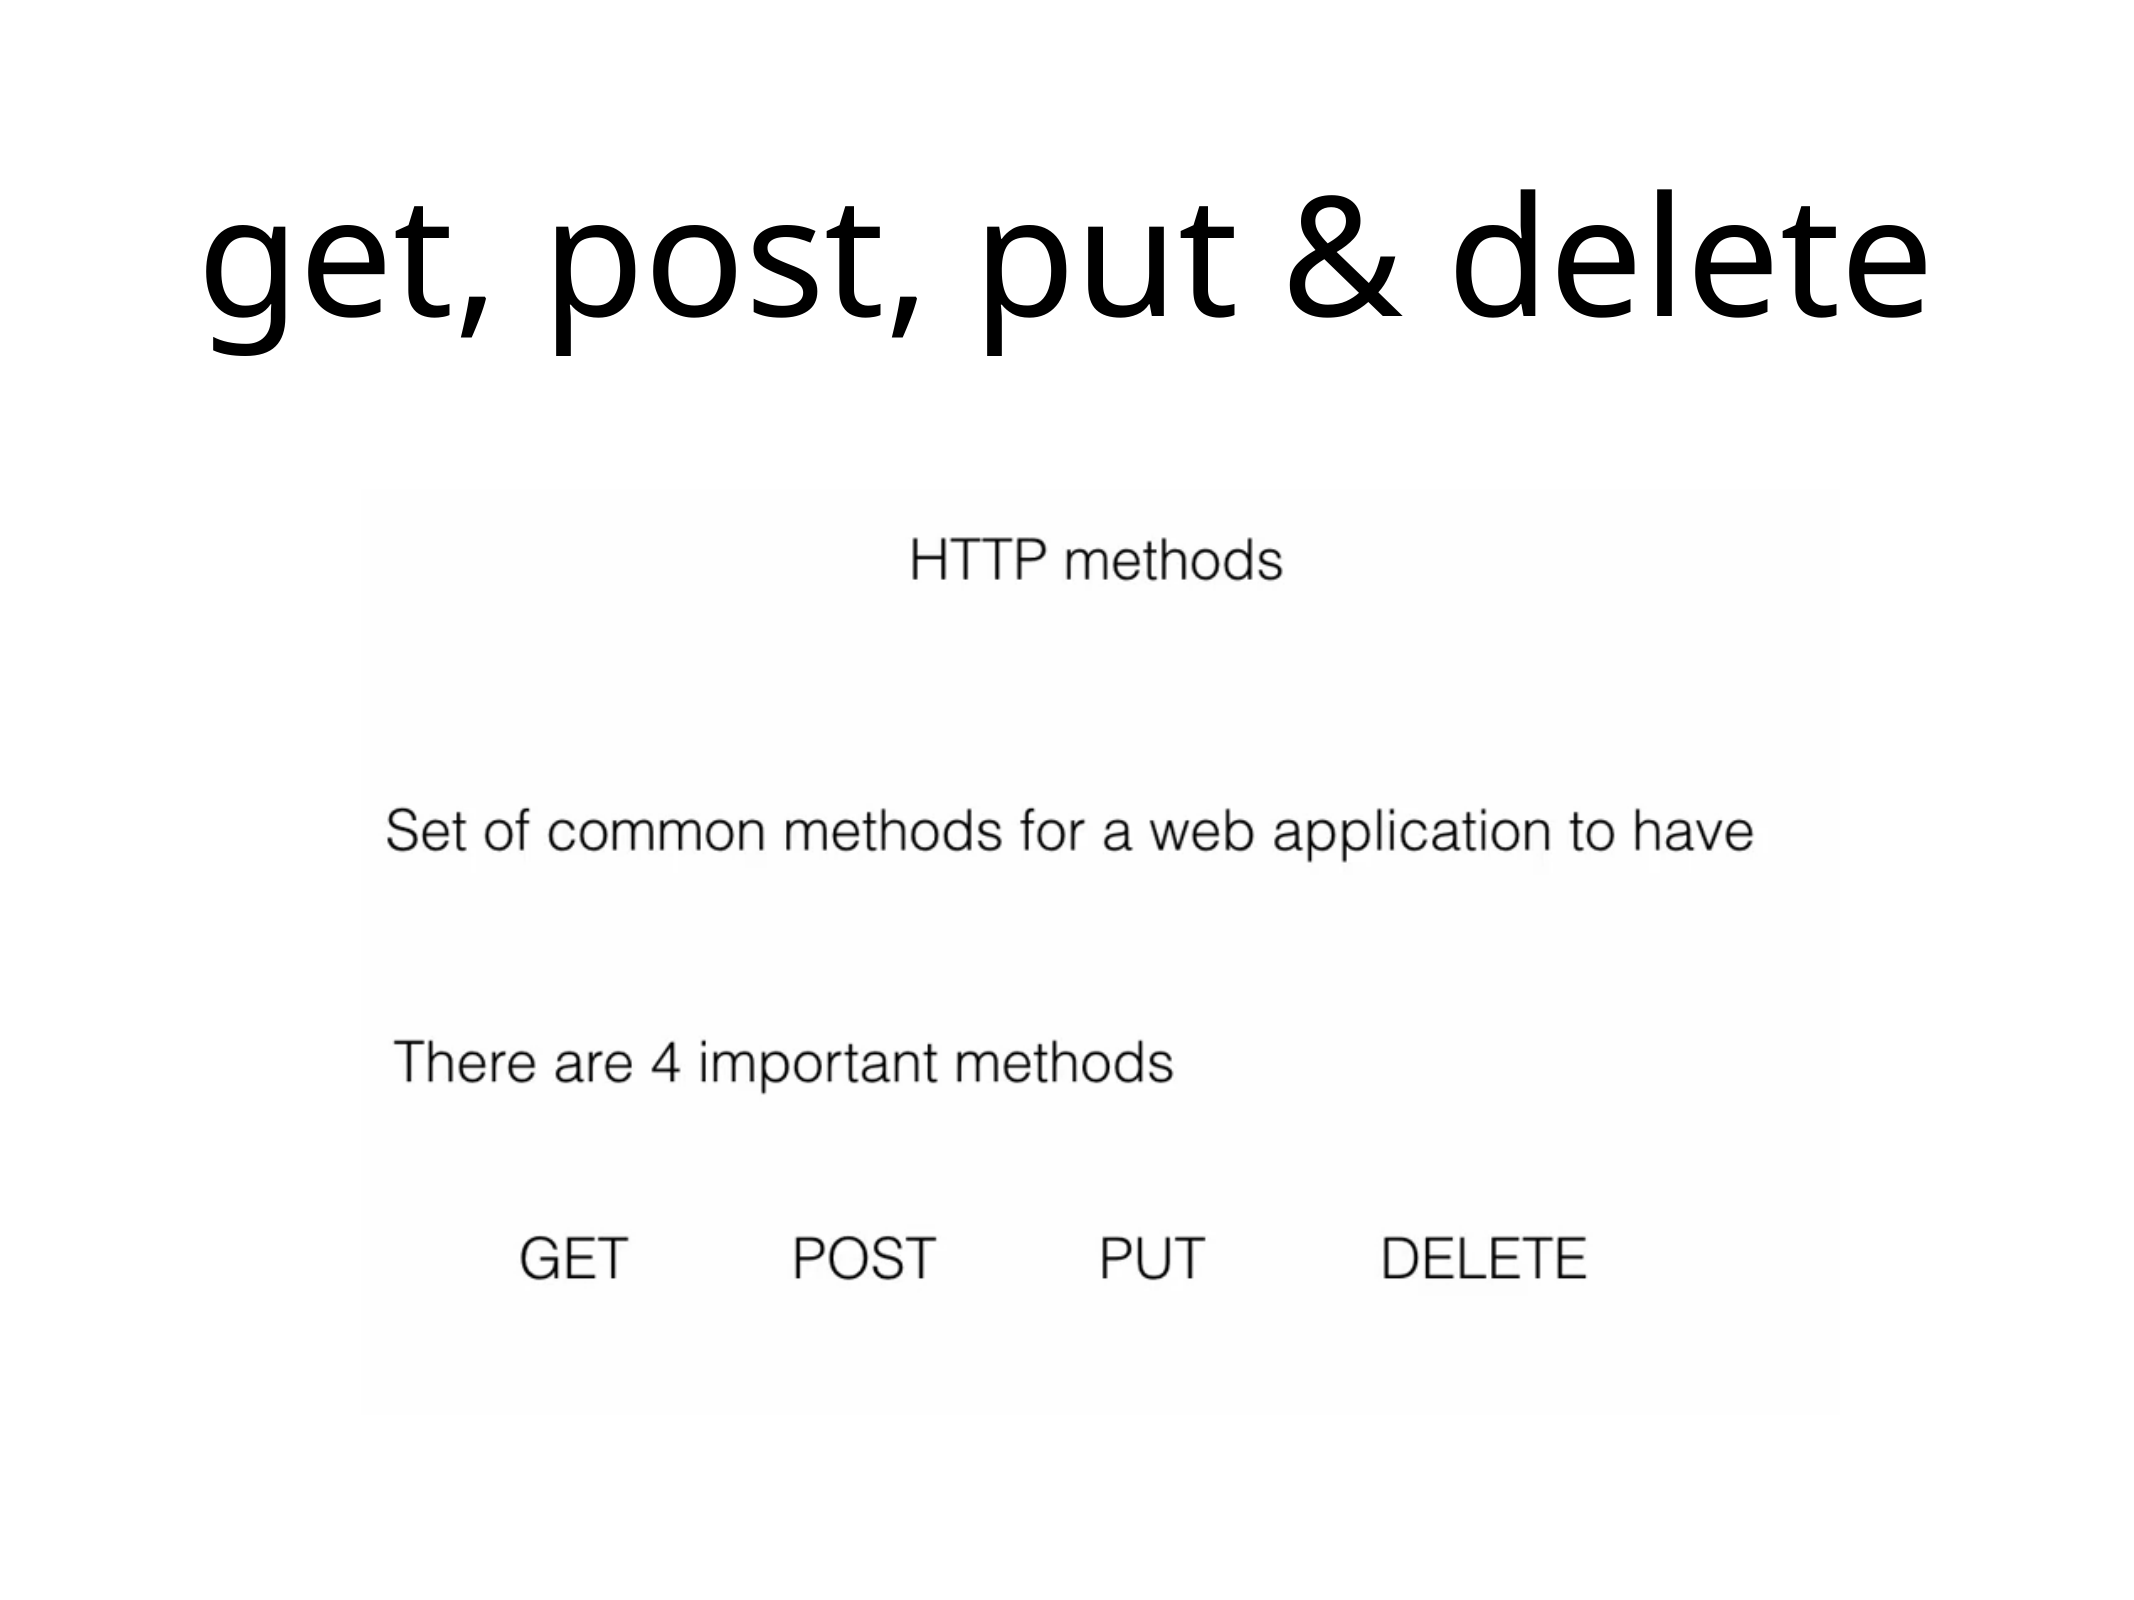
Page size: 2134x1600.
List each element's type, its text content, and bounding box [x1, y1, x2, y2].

title get, post, put & delete [155, 72, 1978, 428]
picture [361, 489, 1841, 1415]
